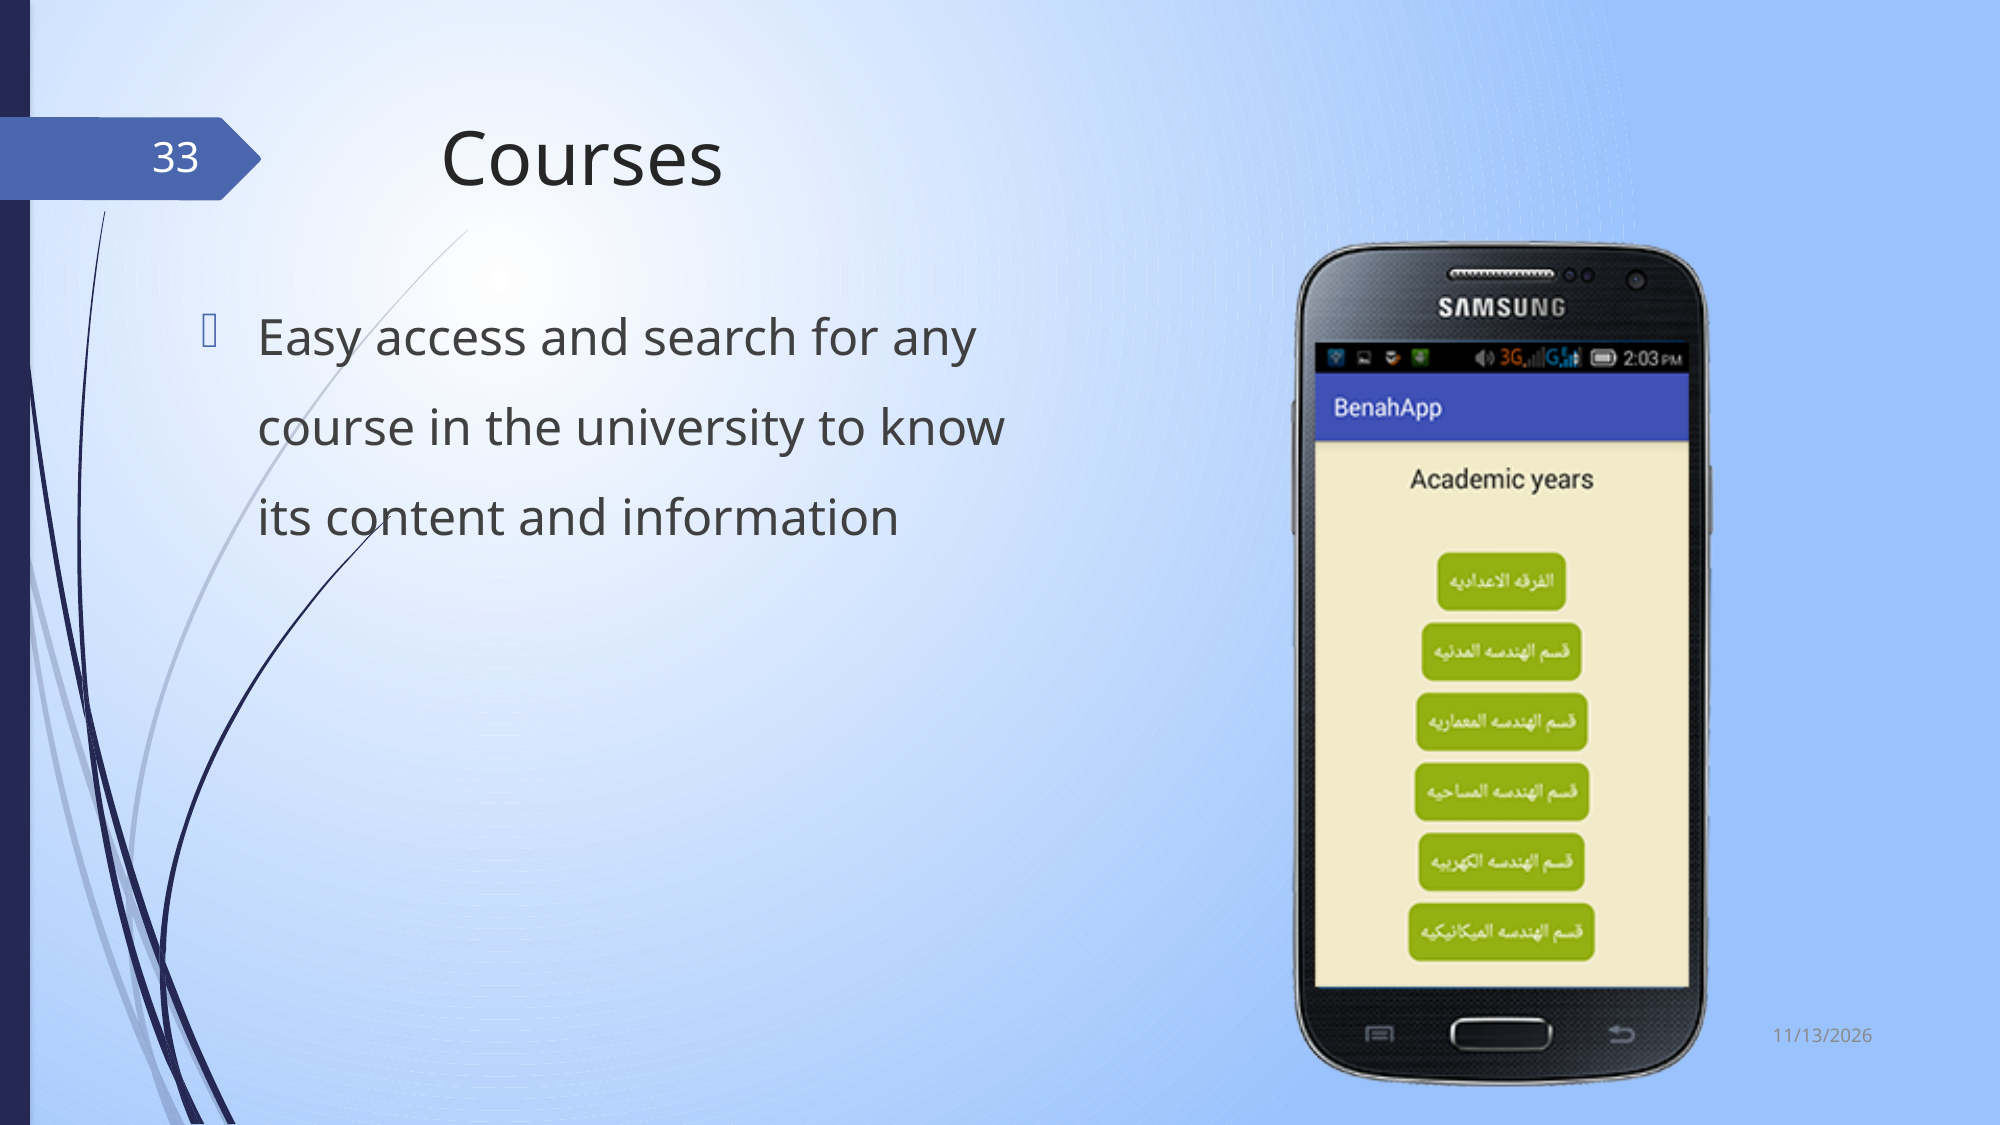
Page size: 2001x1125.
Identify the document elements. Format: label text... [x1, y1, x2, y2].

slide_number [1799, 1005, 1888, 1067]
list Easy access and search for any course in the university to know its content and information [186, 267, 1042, 888]
slide_number 33 [87, 129, 216, 190]
title Courses [425, 102, 1888, 313]
picture [1205, 196, 1796, 1123]
